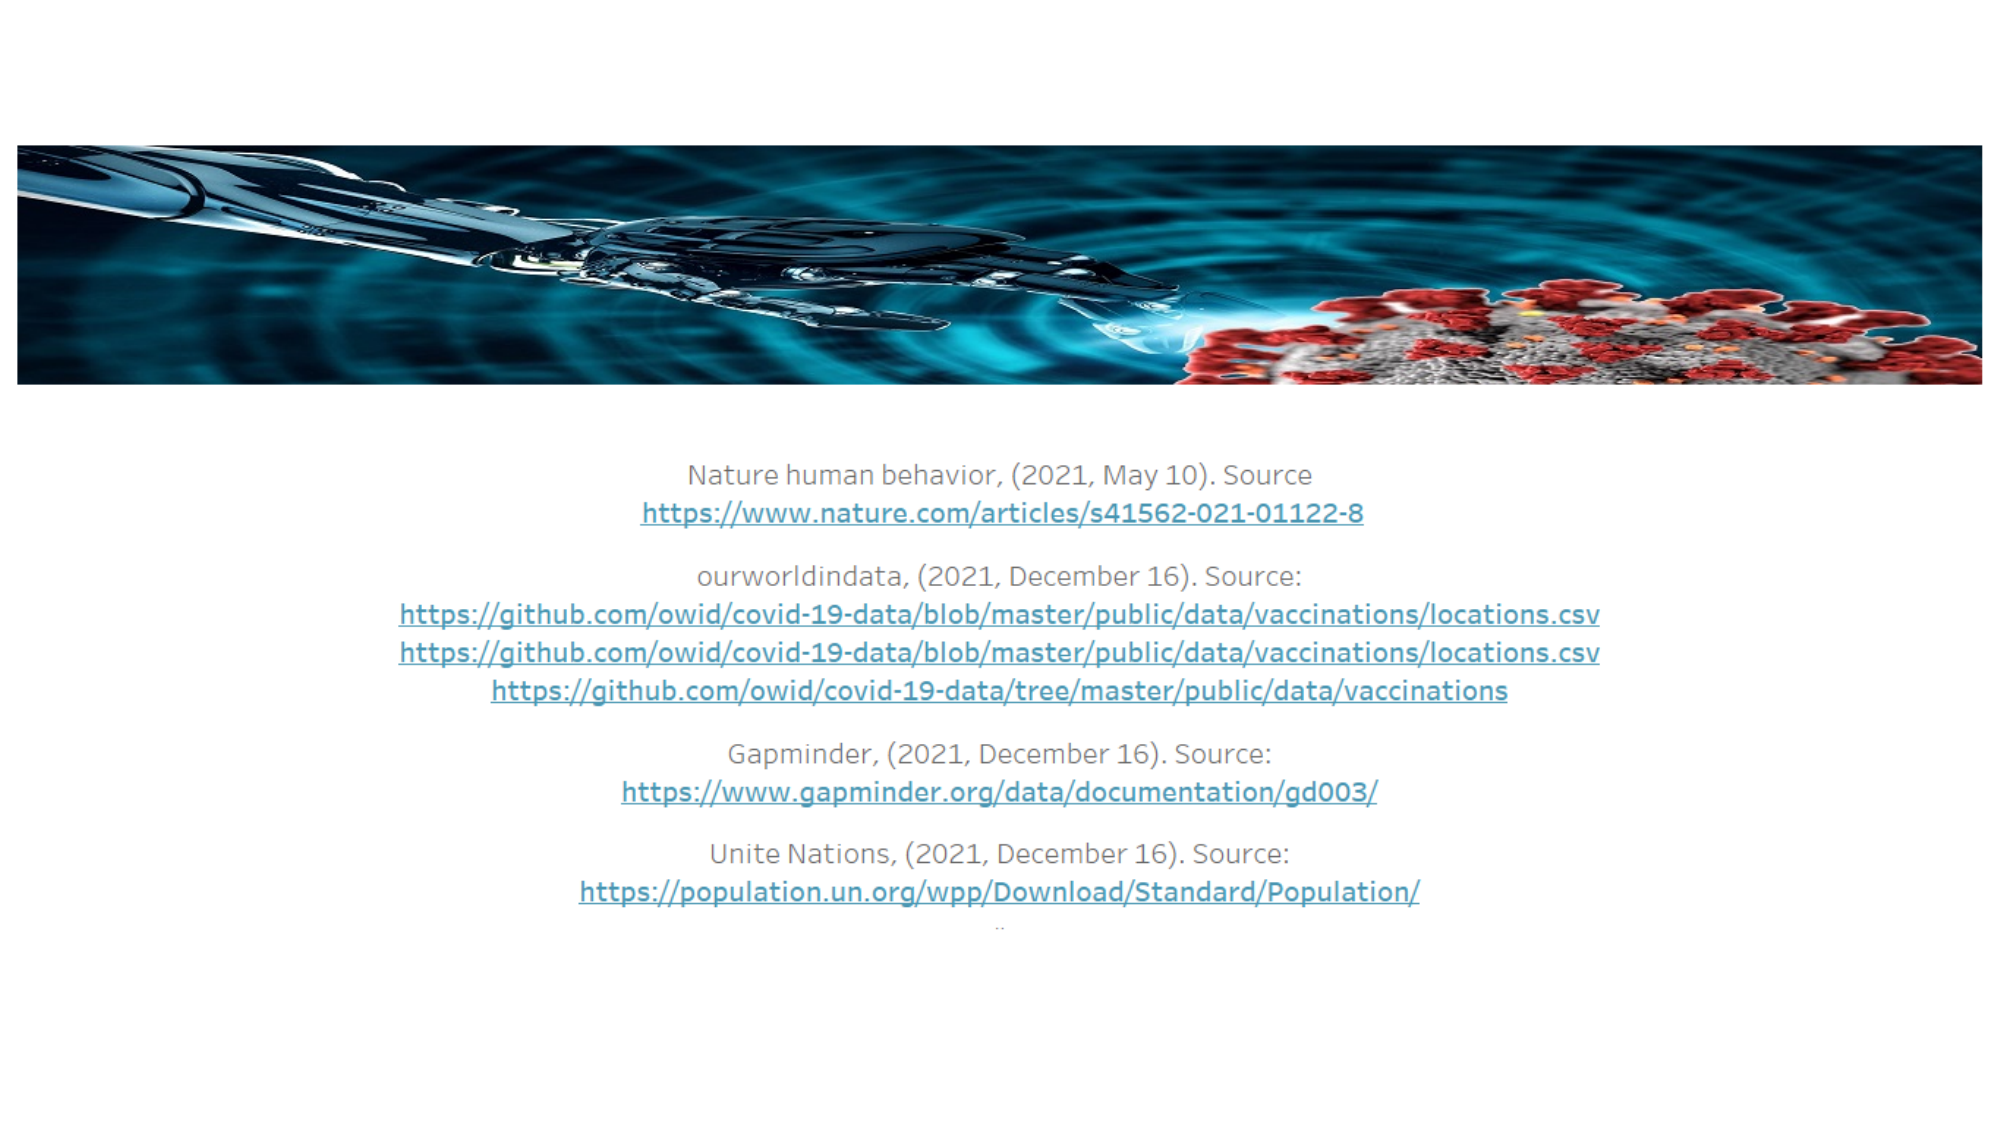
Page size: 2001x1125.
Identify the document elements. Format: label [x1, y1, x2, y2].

picture [0, 128, 2000, 997]
